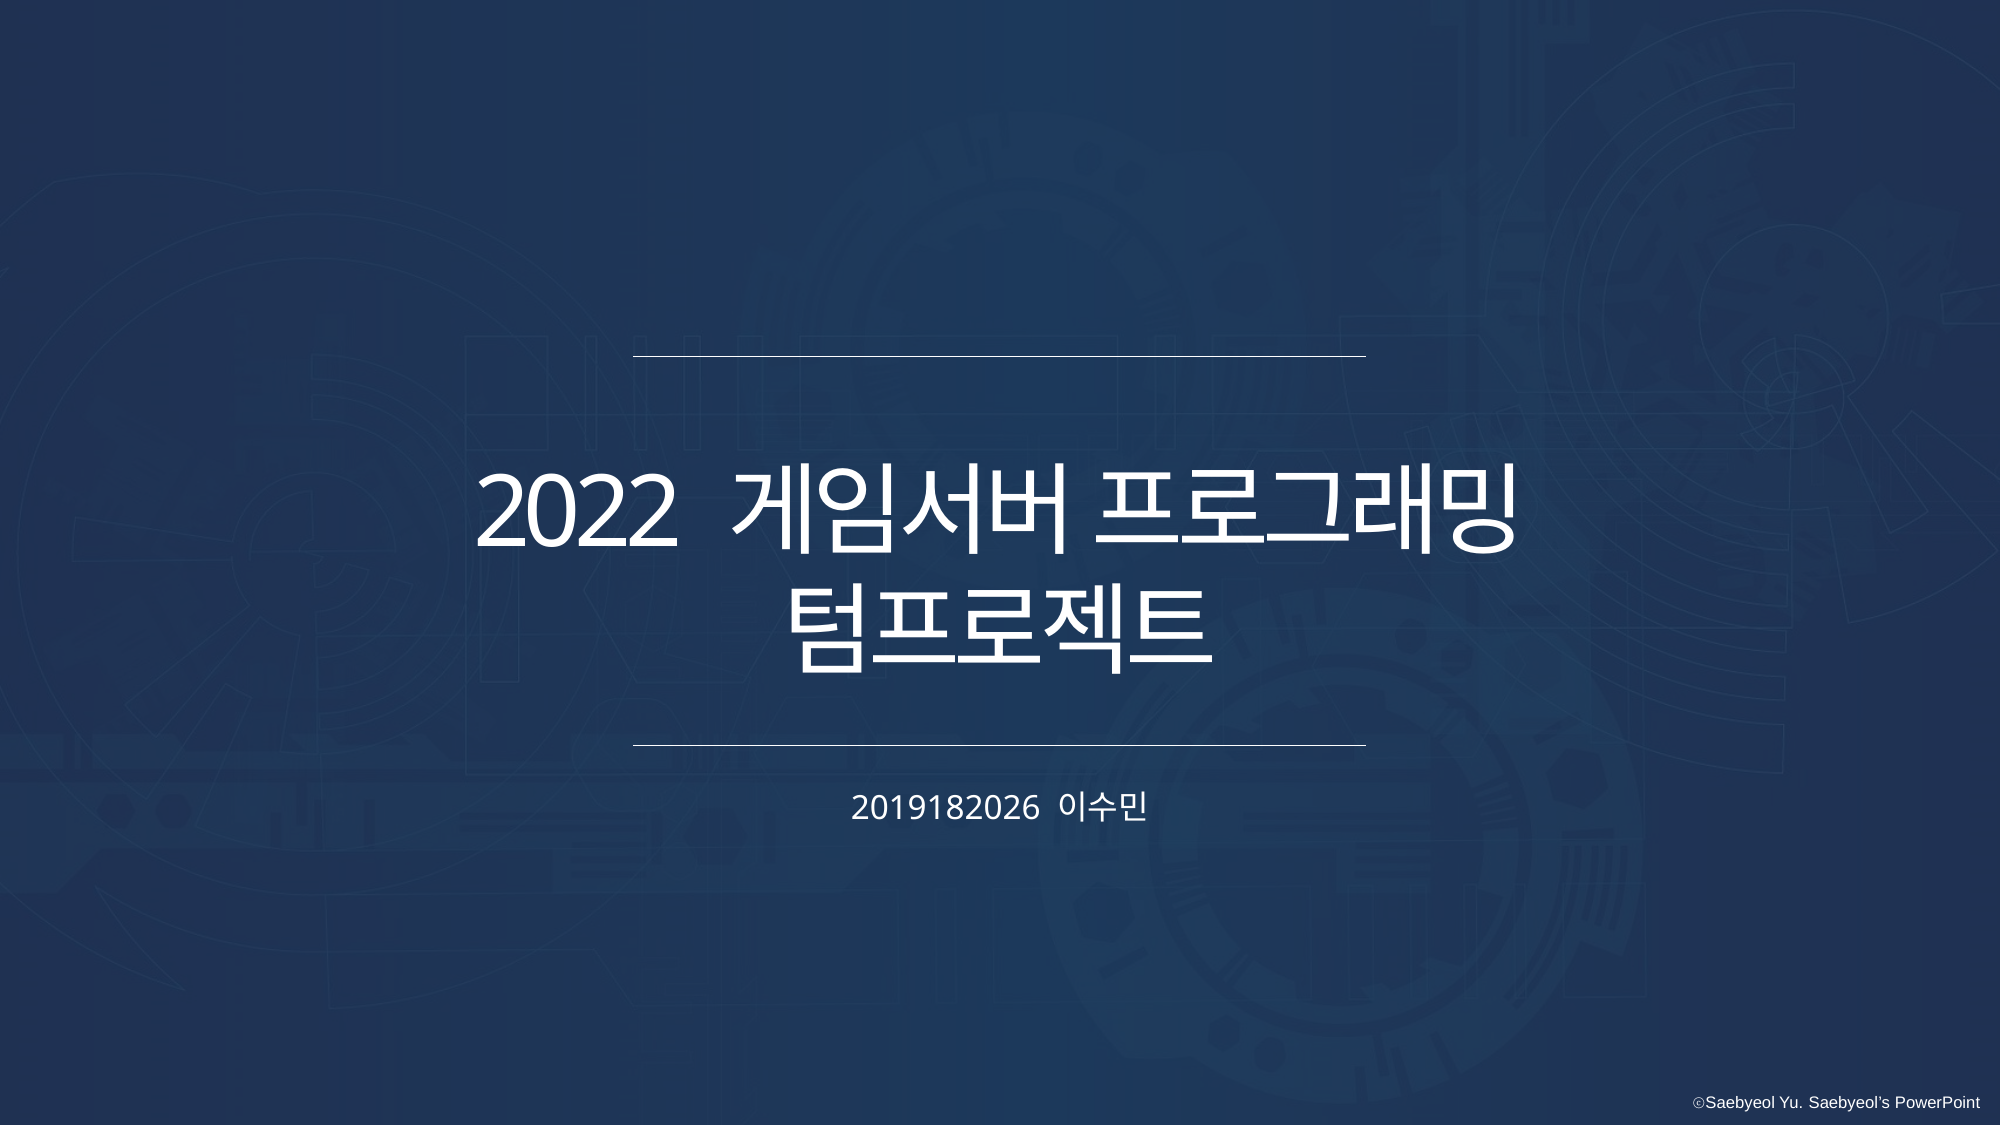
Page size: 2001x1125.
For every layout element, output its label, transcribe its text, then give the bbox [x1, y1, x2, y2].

text_box 2022 게임서버 프로그래밍 텀프로젝트 [458, 439, 1542, 694]
text_box 2019182026 이수민 [835, 779, 1164, 834]
